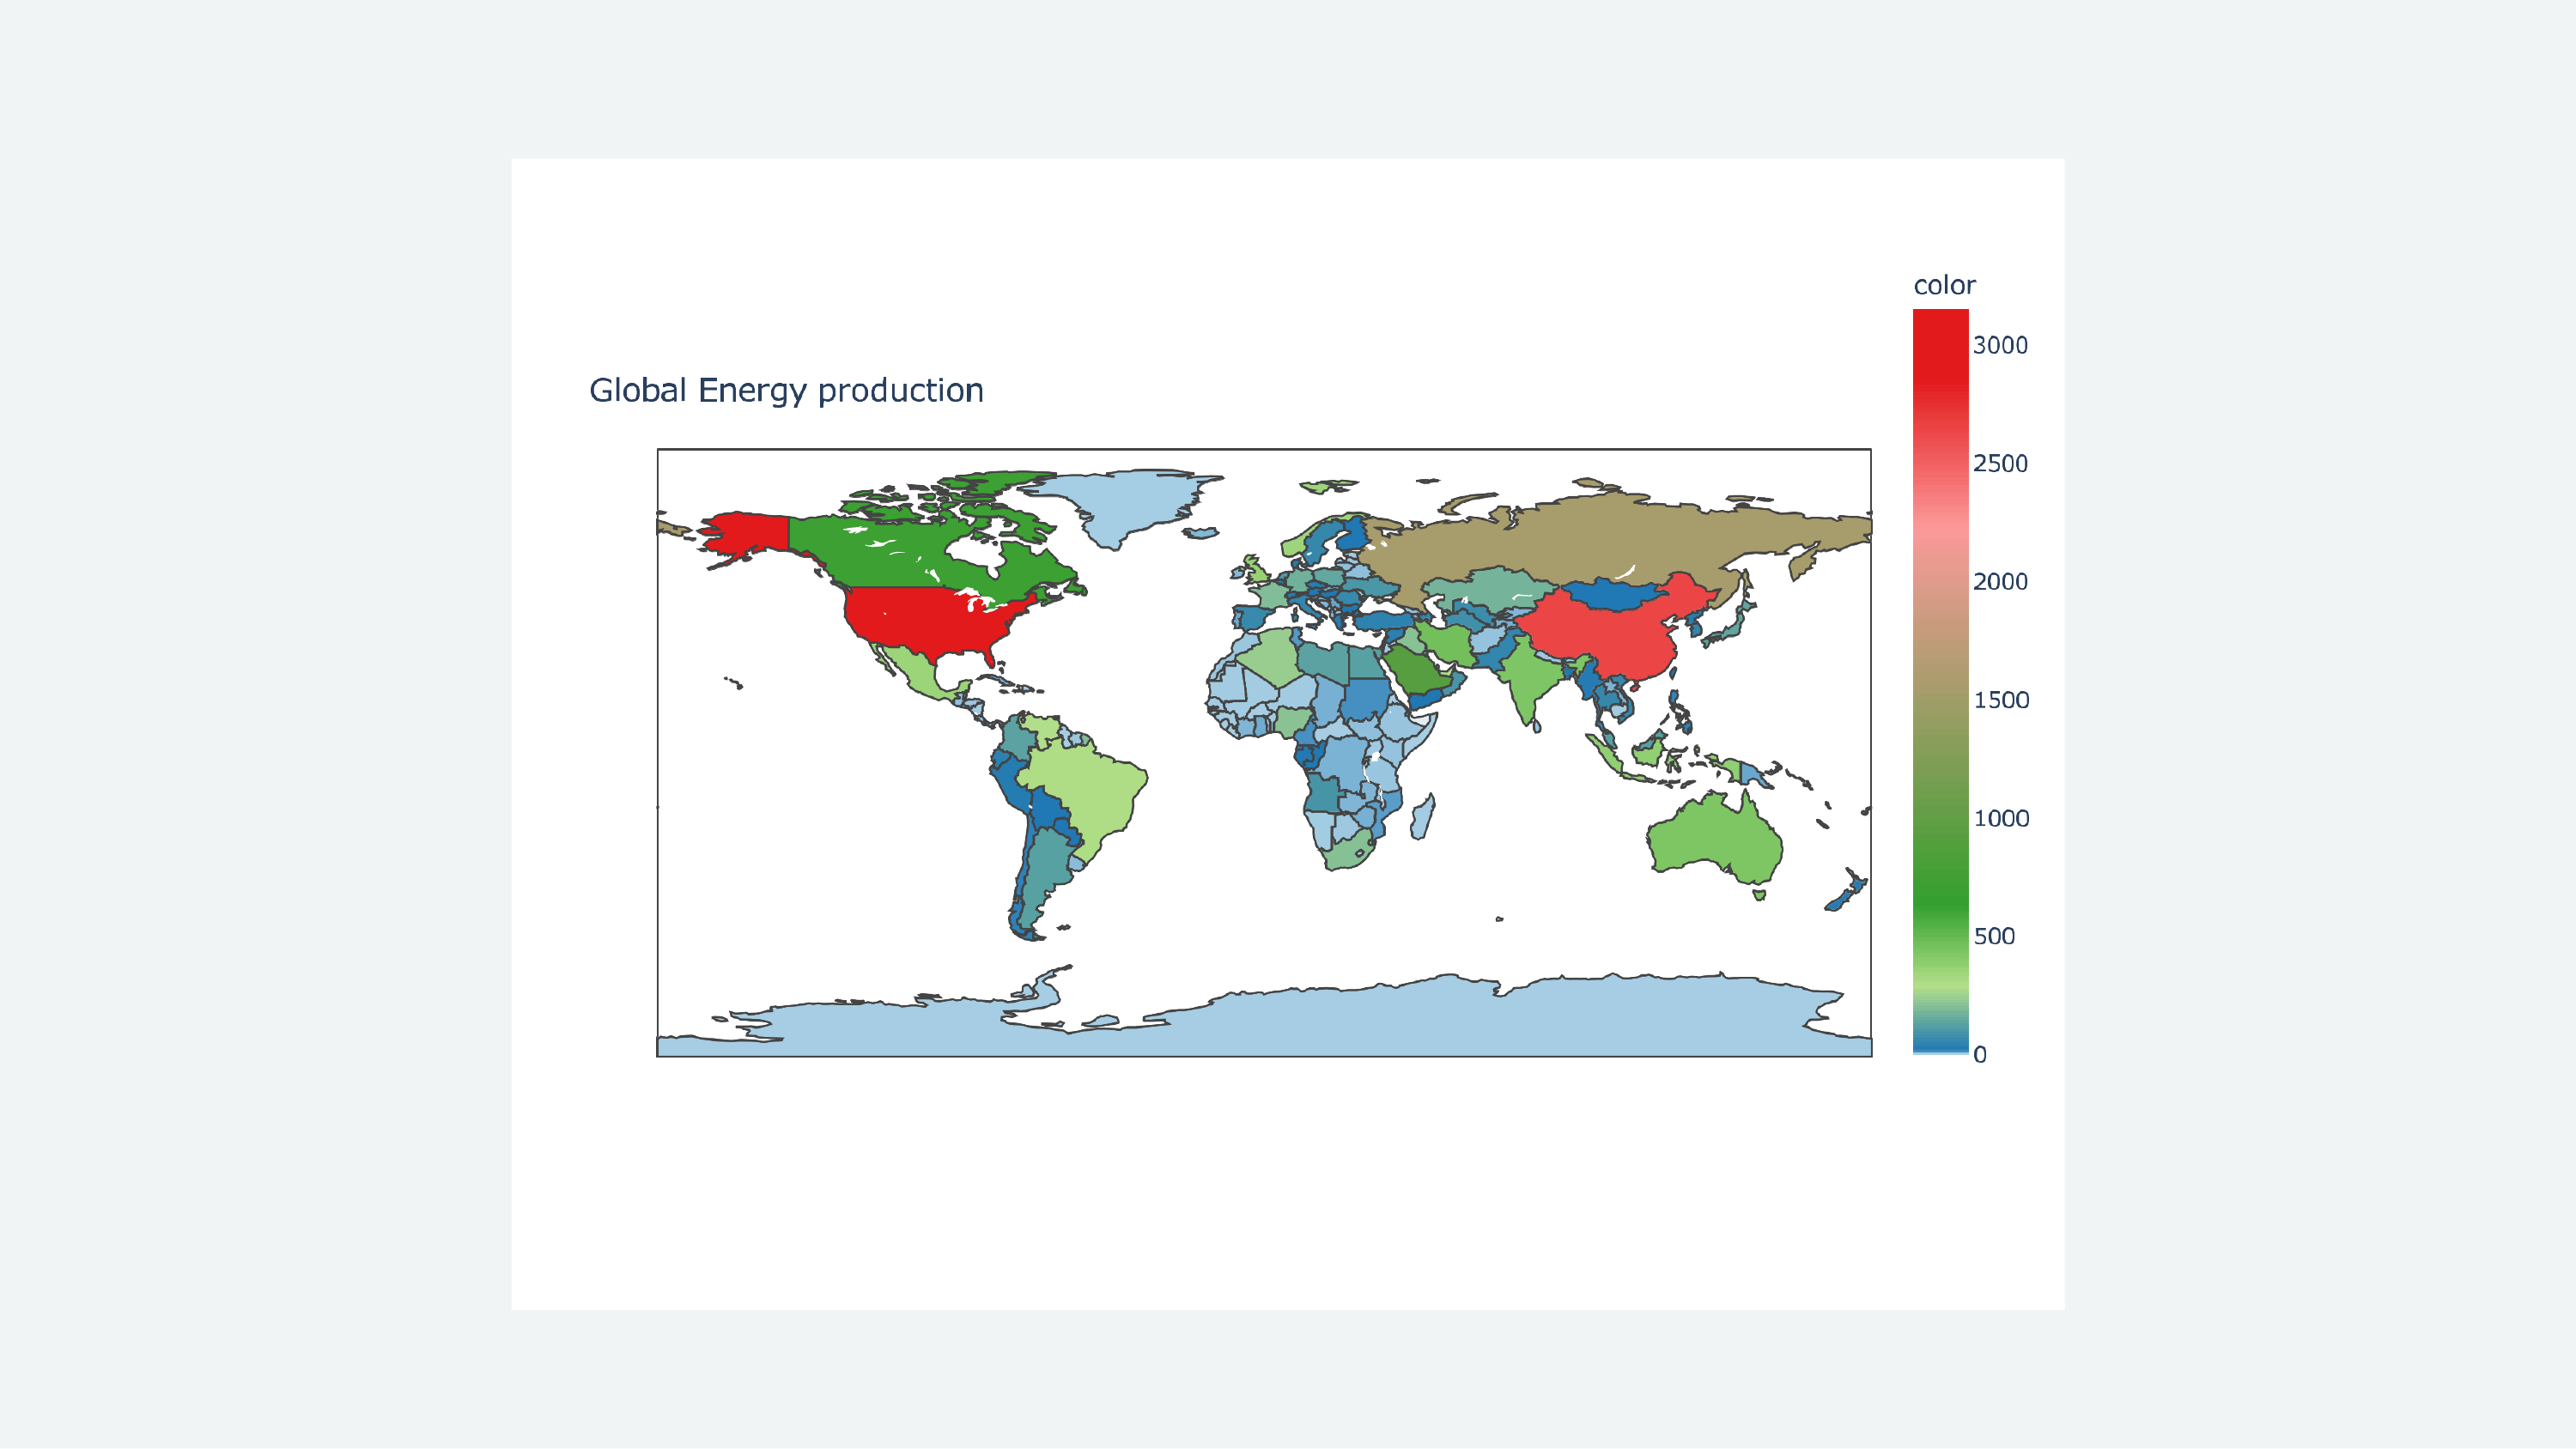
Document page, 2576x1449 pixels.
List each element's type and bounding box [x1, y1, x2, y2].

text_box [511, 158, 2065, 1311]
